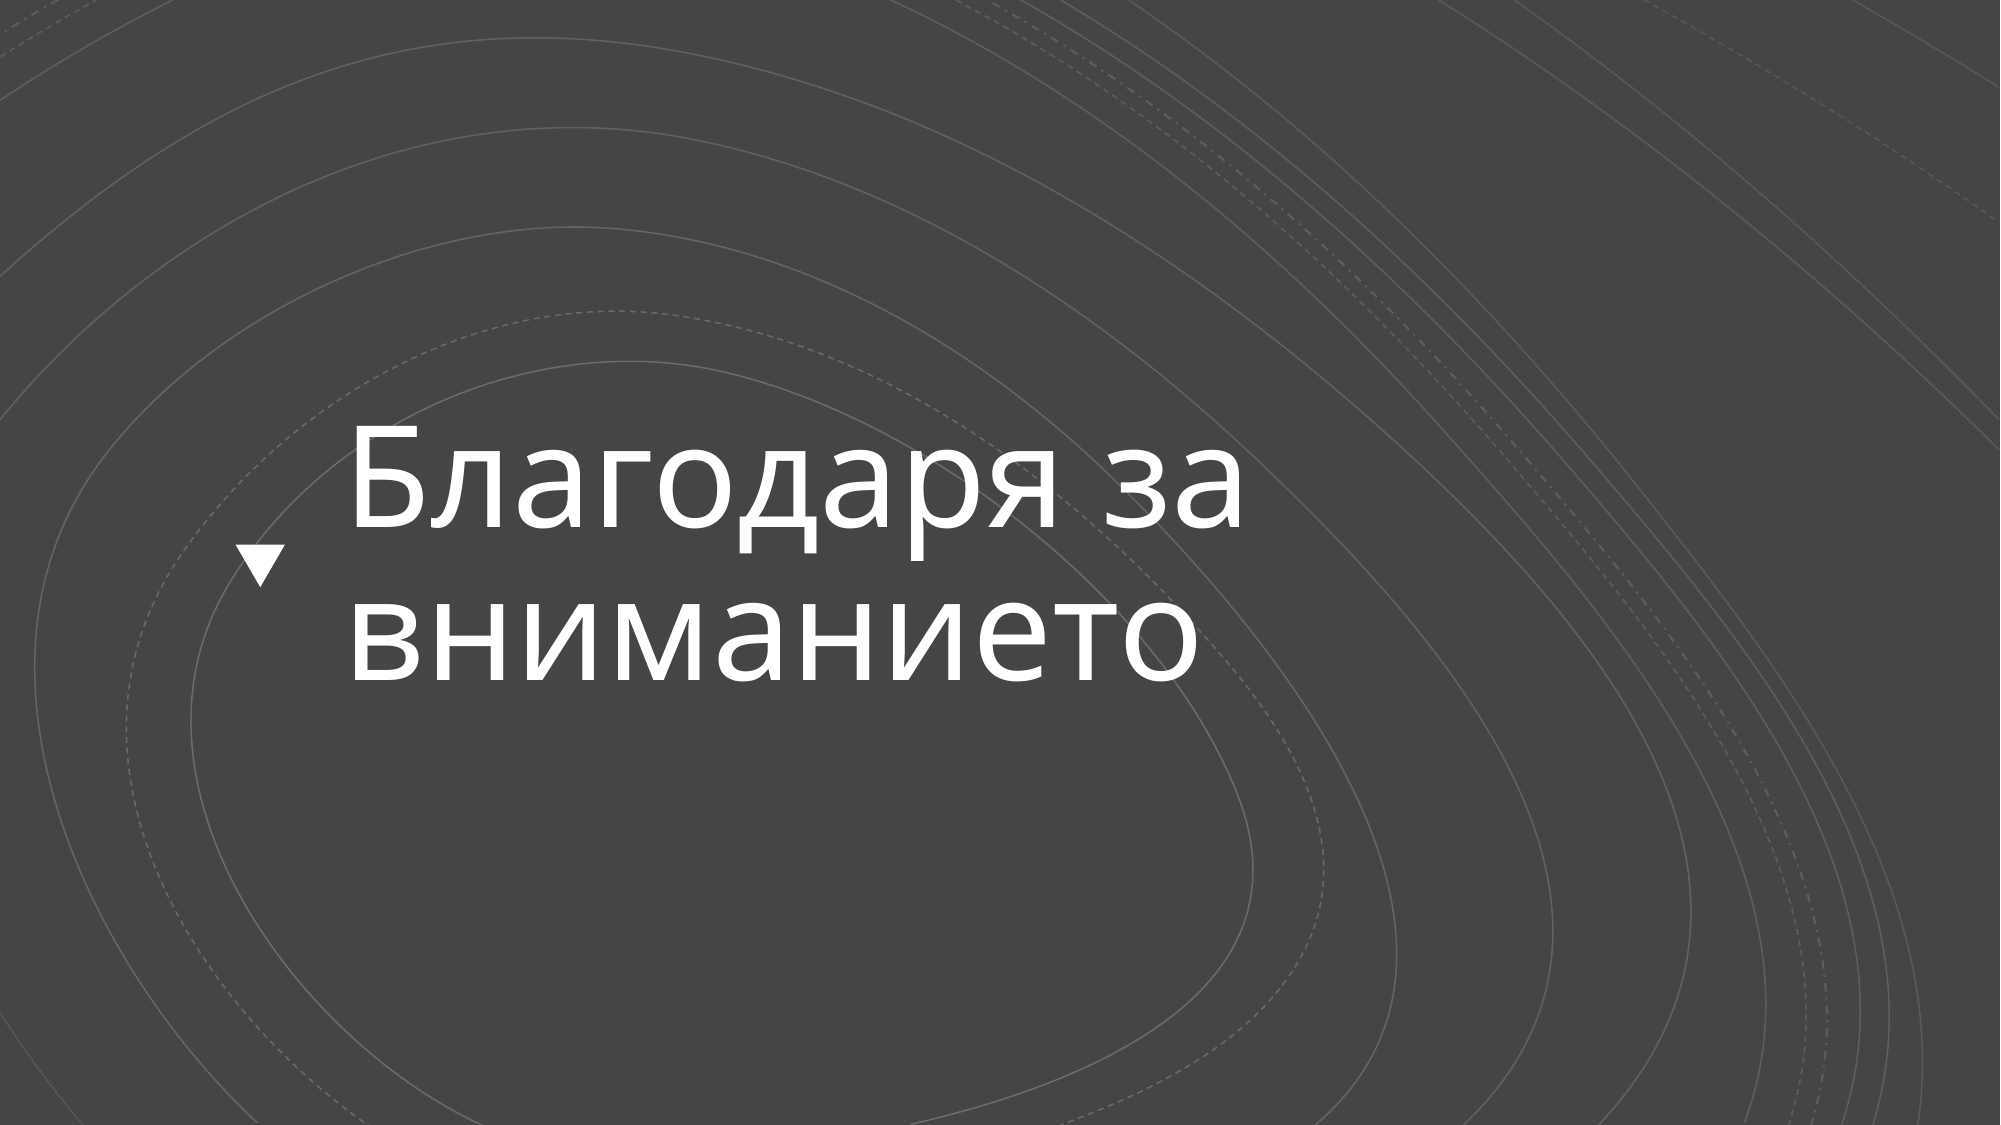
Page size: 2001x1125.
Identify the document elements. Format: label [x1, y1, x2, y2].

text_box [0, 0, 1999, 1125]
